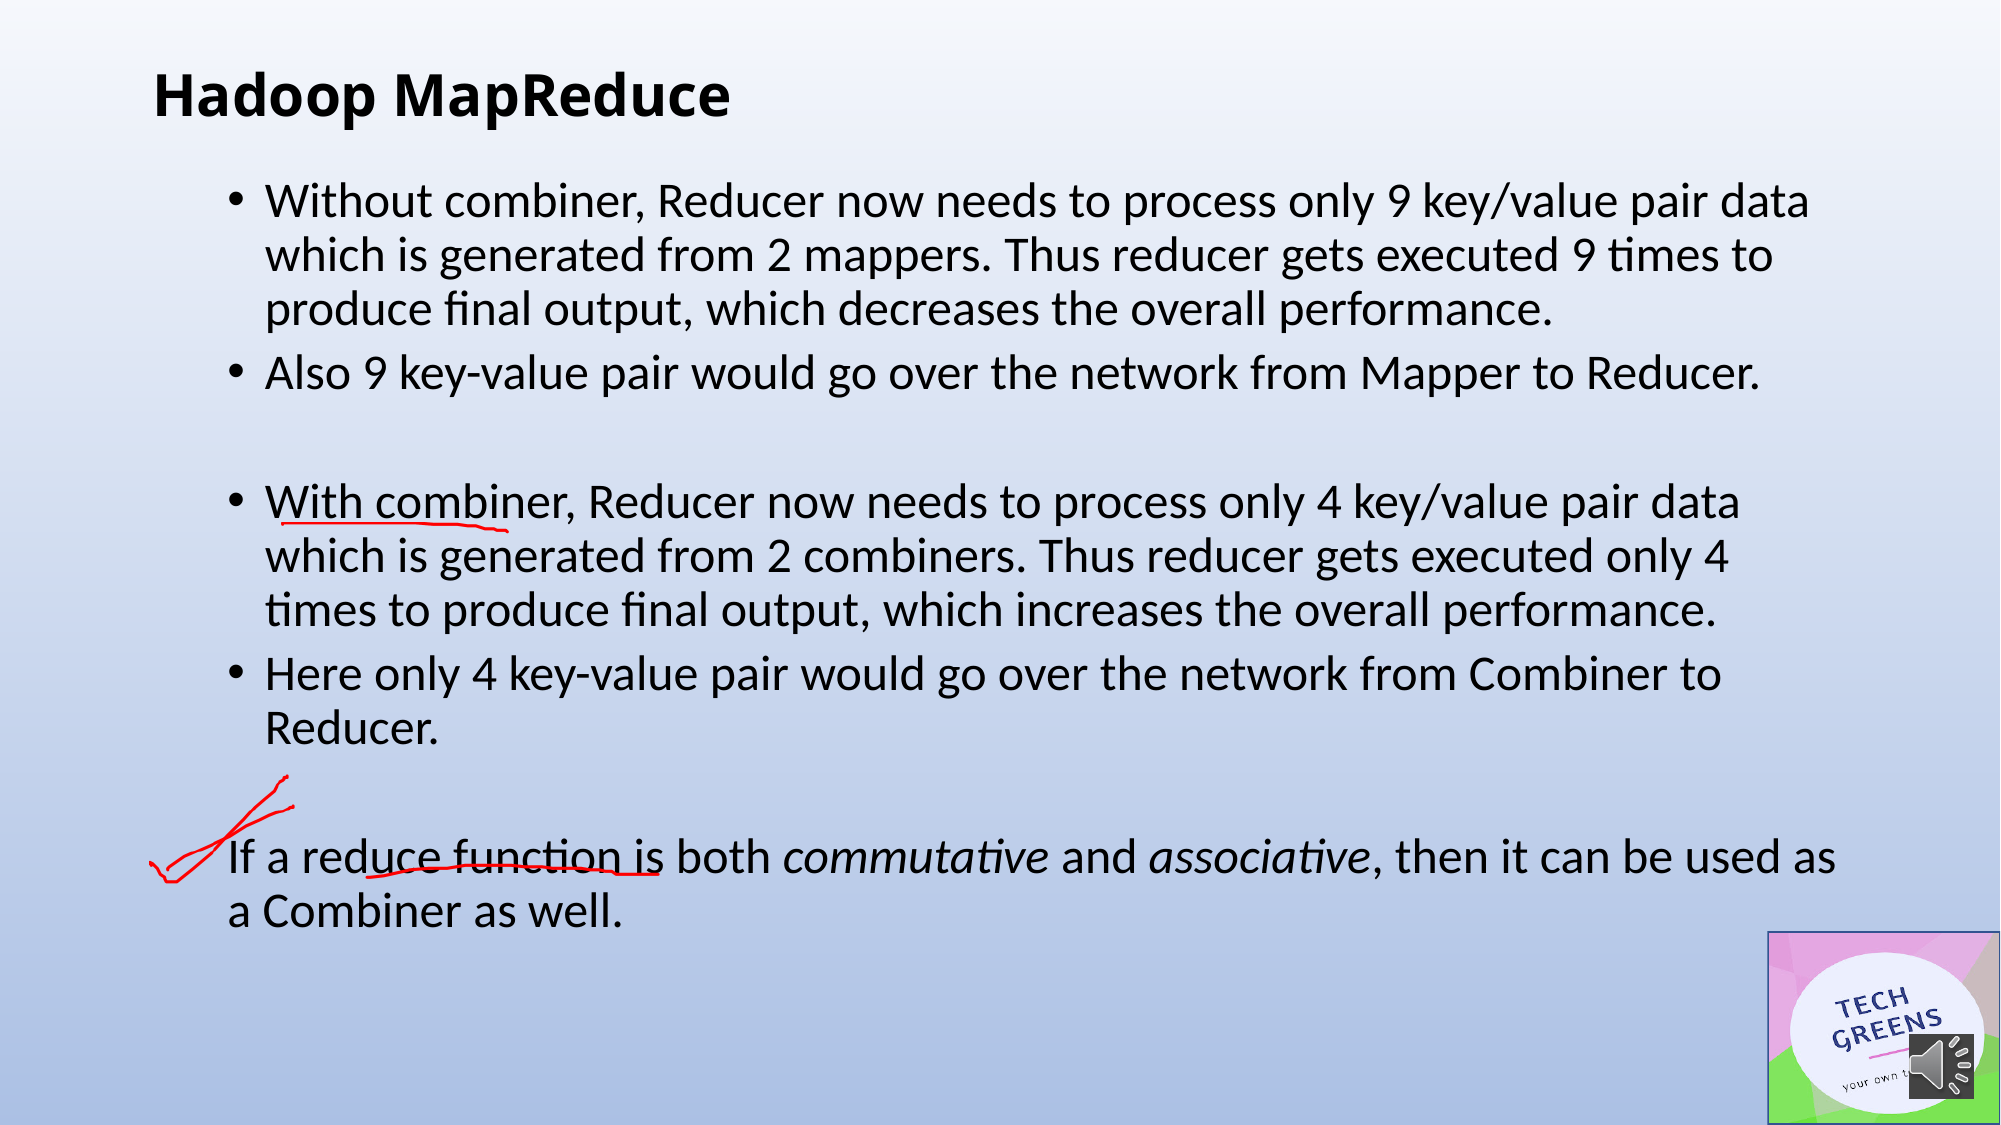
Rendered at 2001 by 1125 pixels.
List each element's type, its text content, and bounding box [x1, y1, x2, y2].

picture [149, 522, 669, 893]
title Hadoop MapReduce [137, 59, 1863, 135]
picture [1769, 933, 1999, 1123]
list Without combiner, Reducer now needs to process only 9 key/value pair data which is generated from 2 mappers. Thus reducer gets executed 9 times to produce final output, which decreases the overall performance. Also 9 key-value pair would go over the network from Mapper to Reducer. With combiner, Reducer now needs to process only 4 key/value pair data which is generated from 2 combiners. Thus reducer gets executed only 4 times to produce final output, which increases the overall performance. Here only 4 key-value pair would go over the network from Combiner to Reducer. If a reduce function is both commutative and associative, then it can be used as a Combiner as well. [137, 166, 1863, 1014]
